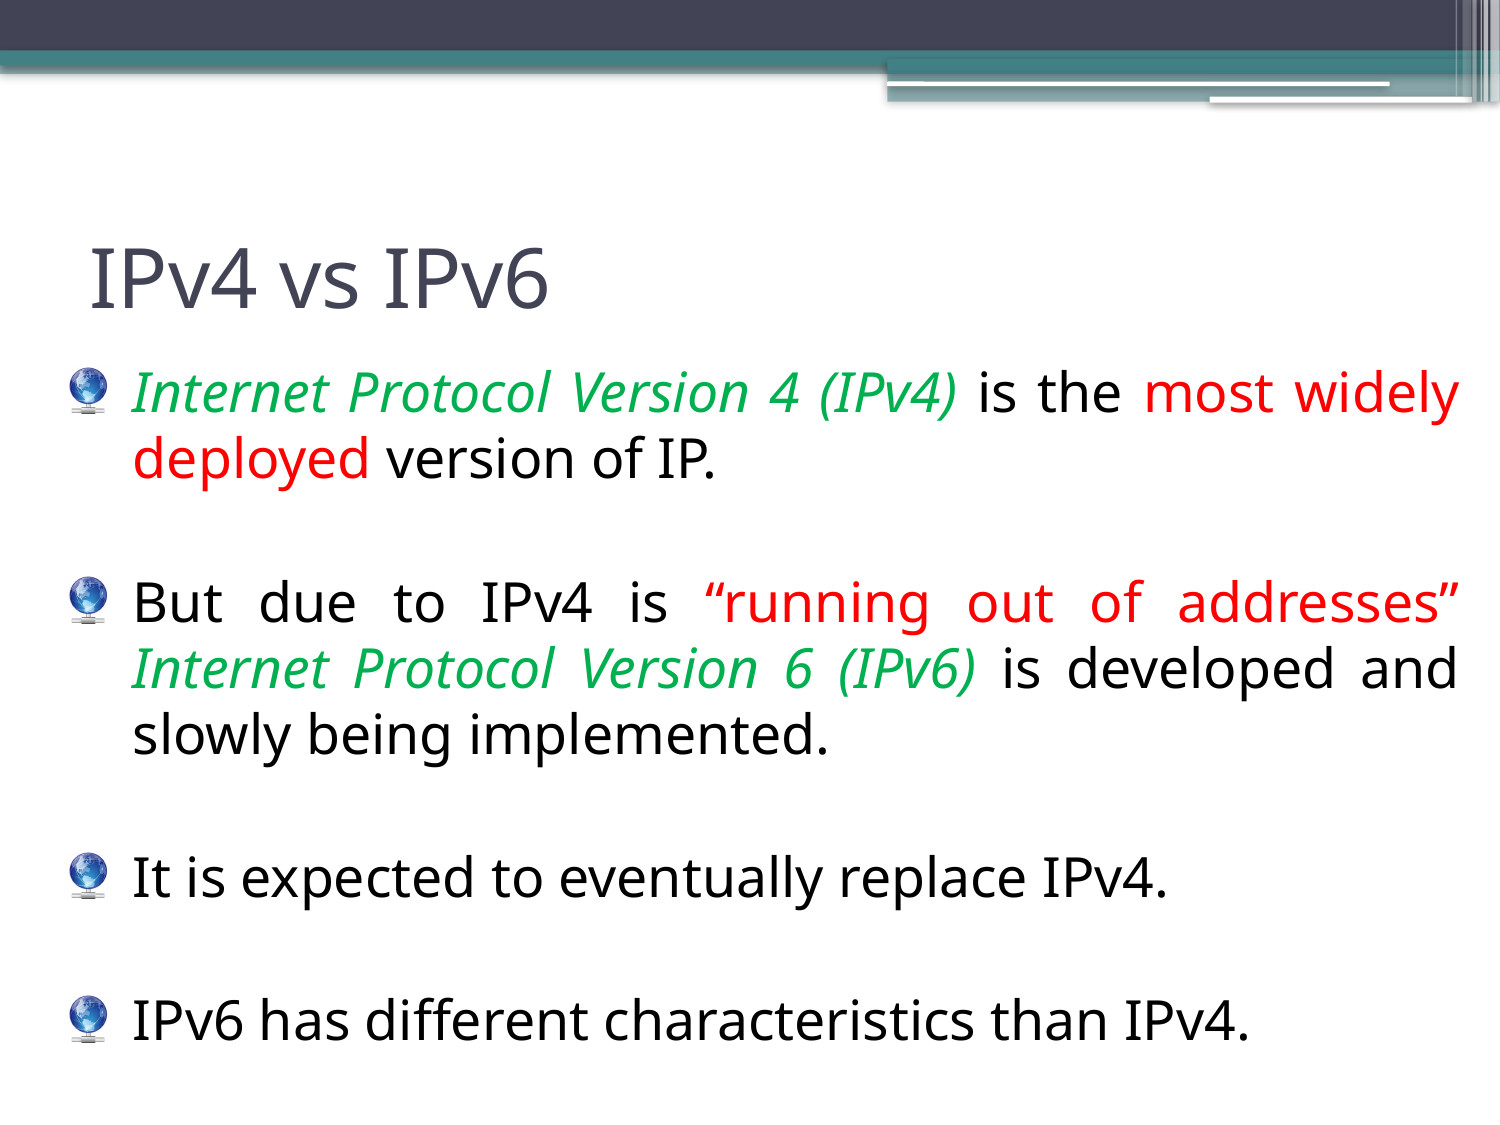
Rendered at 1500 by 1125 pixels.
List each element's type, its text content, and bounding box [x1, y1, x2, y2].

picture [64, 995, 112, 1043]
title IPv4 vs IPv6 [75, 187, 1425, 349]
picture [64, 576, 112, 624]
picture [64, 852, 112, 899]
picture [64, 367, 112, 414]
text_box Internet Protocol Version 4 (IPv4) is the most widely deployed version of IP. But due to IPv4 is “running out of addresses” Internet Protocol Version 6 (IPv6) is developed and slowly being implemented. It is expected to eventually replace IPv4. IPv6 has different characteristics than IPv4. [49, 349, 1475, 1060]
